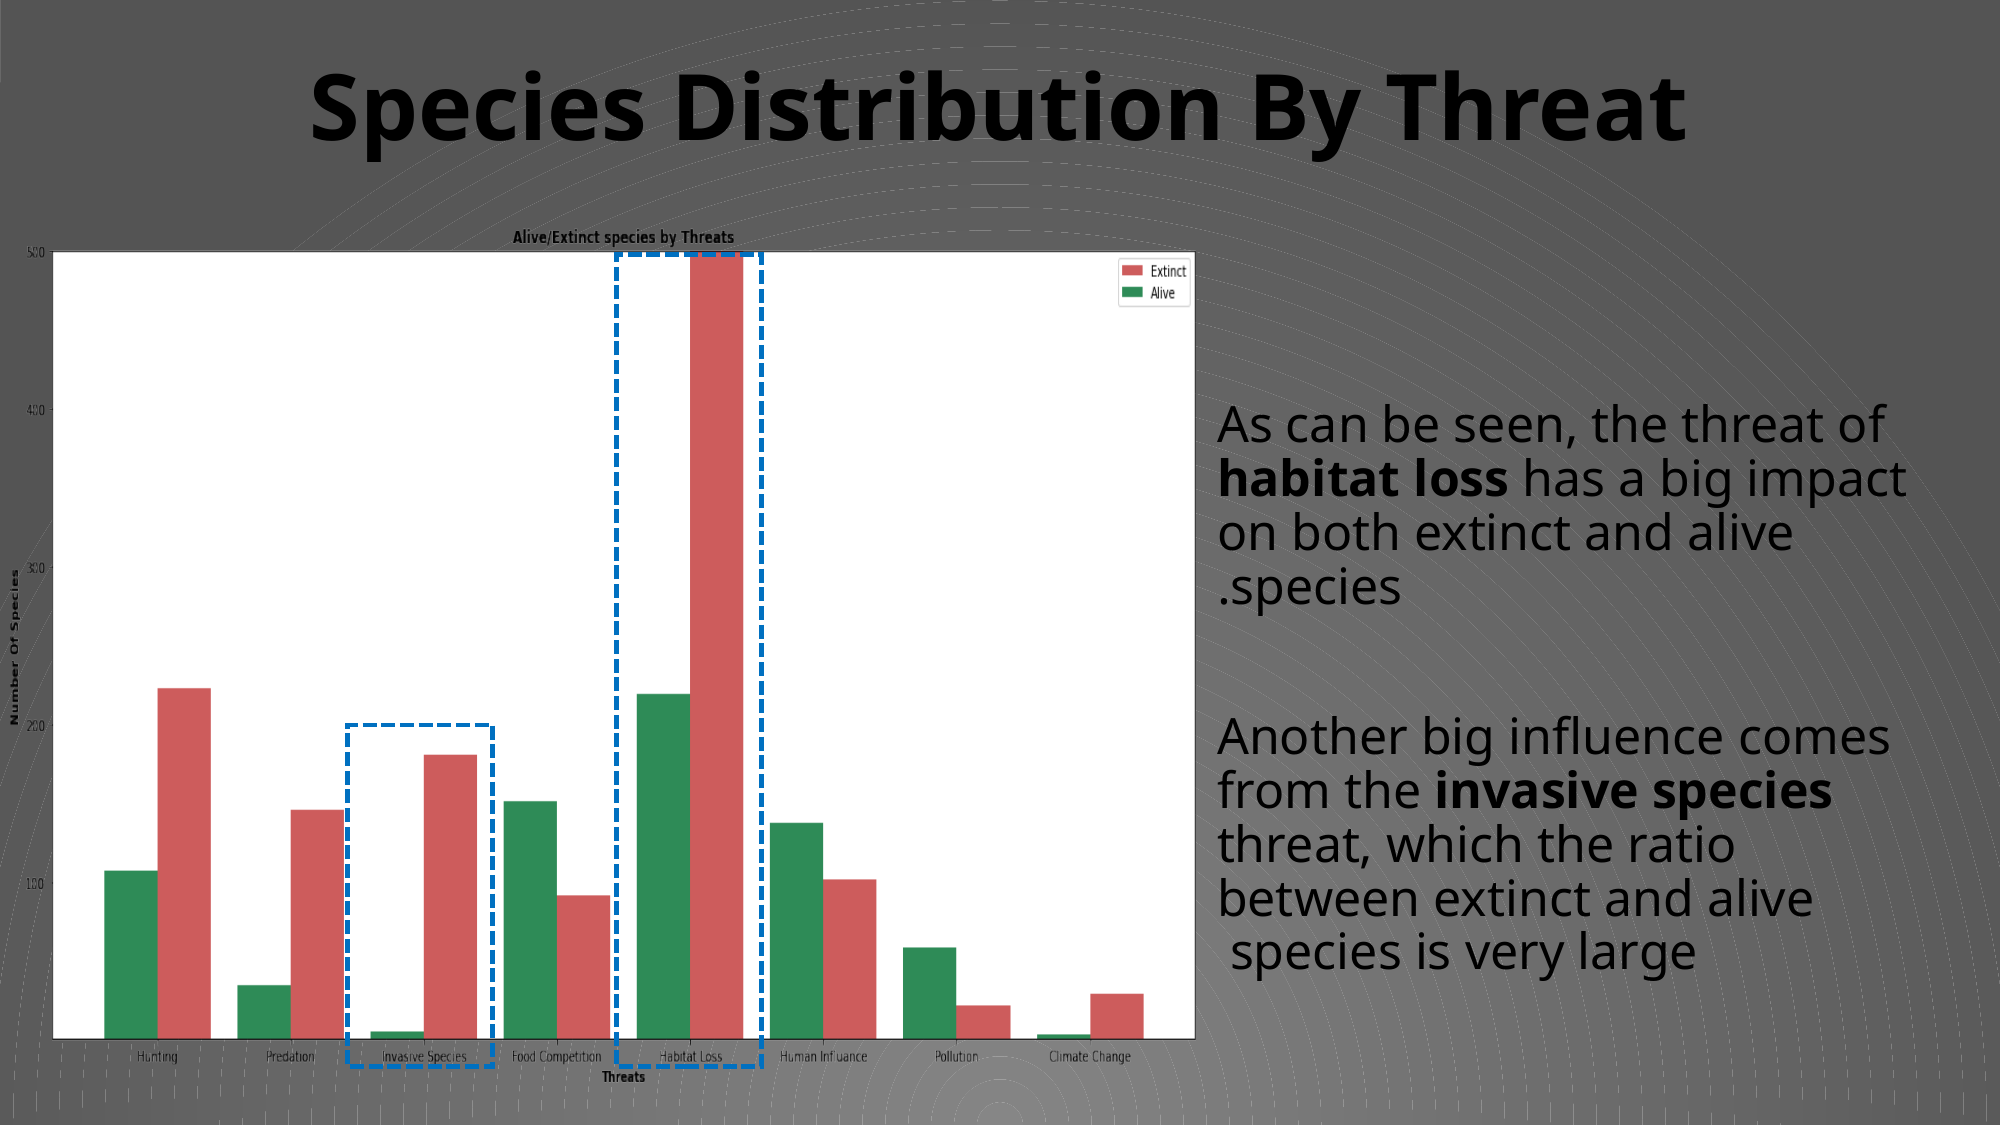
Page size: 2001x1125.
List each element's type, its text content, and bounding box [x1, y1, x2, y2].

list As can be seen, the threat of habitat loss has a big impact on both extinct and alive species. Another big influence comes from the invasive species threat, which the ratio between extinct and alive species is very large [1202, 391, 1952, 896]
title Species Distribution By Threat [125, 1, 1851, 220]
picture [3, 219, 1202, 1094]
